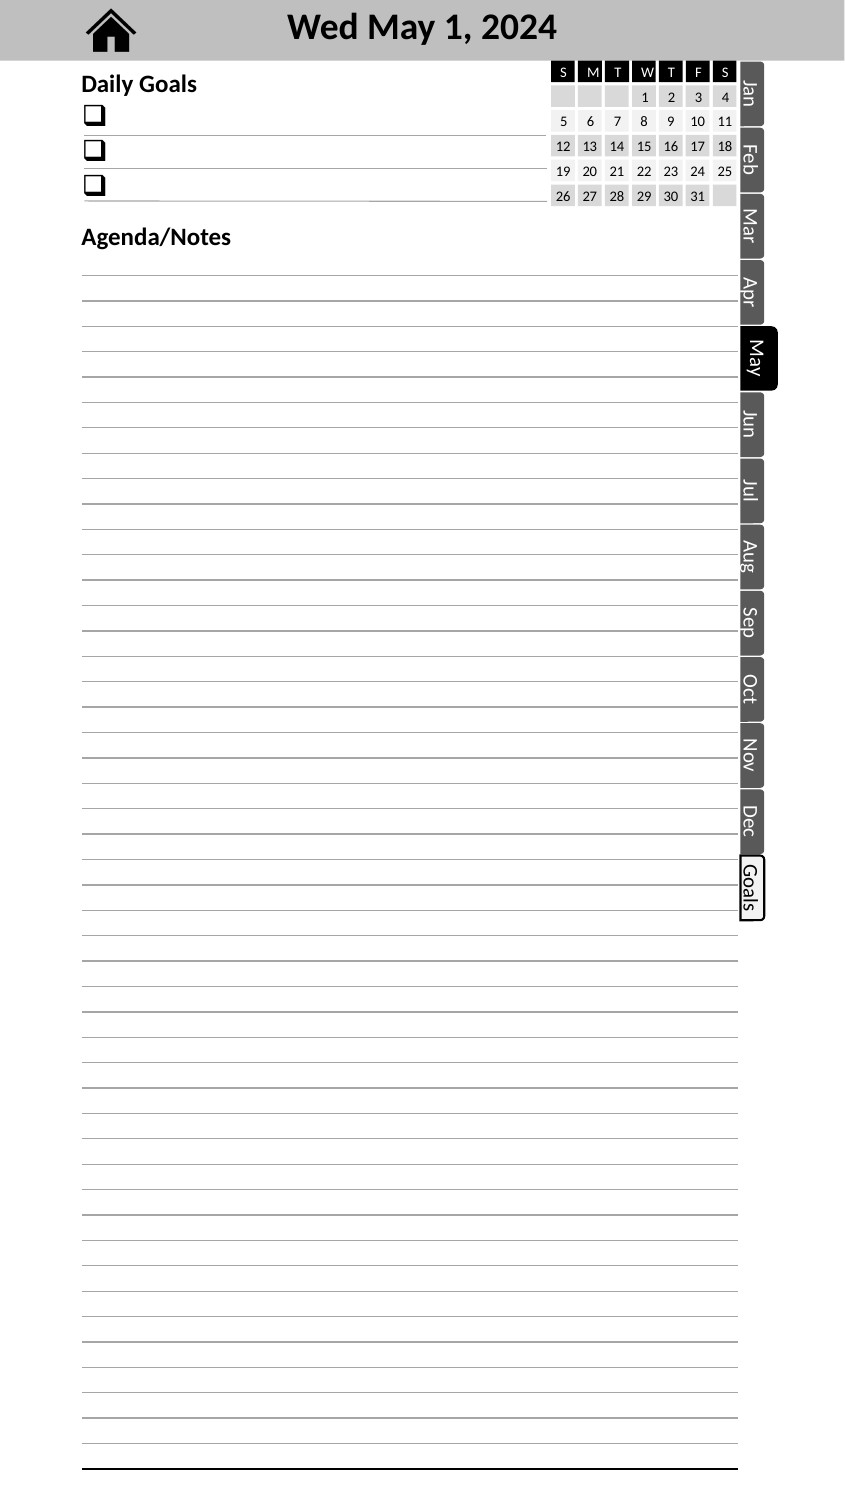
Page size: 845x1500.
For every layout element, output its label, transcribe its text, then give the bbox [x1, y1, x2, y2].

list Wed May 1, 2024 [190, 0, 655, 61]
picture [82, 1, 140, 59]
